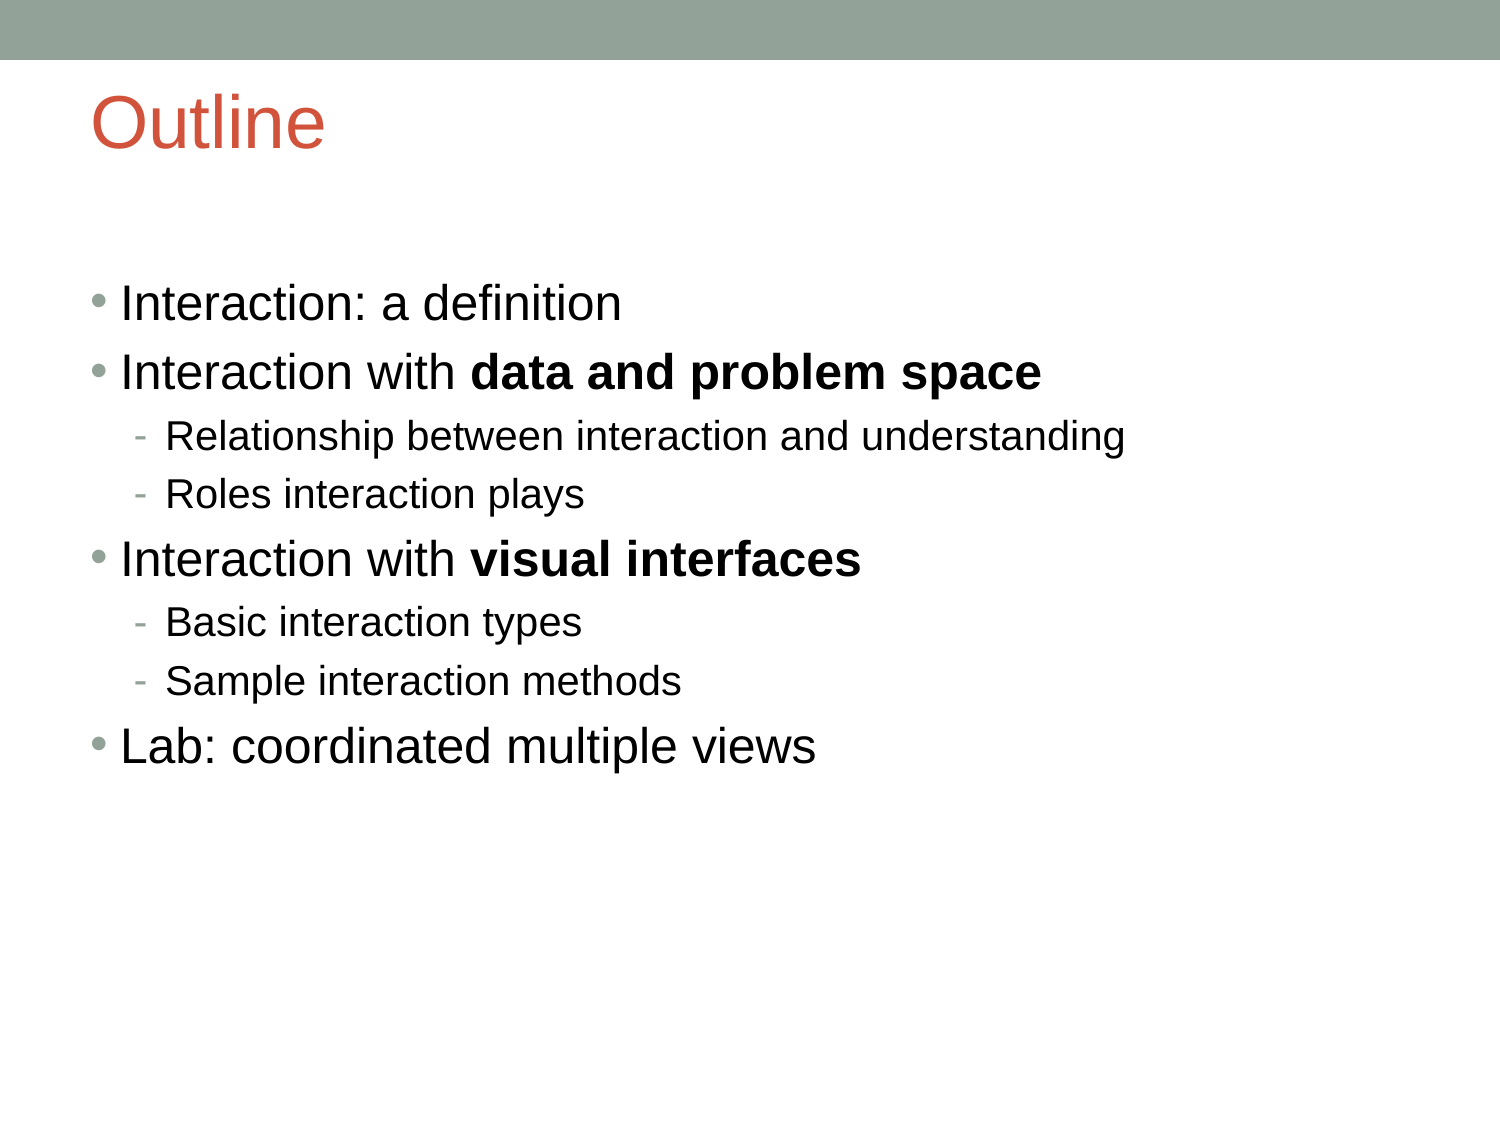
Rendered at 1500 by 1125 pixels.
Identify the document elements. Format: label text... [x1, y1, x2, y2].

list Interaction: a definition Interaction with data and problem space Relationship between interaction and understanding Roles interaction plays Interaction with visual interfaces Basic interaction types Sample interaction methods Lab: coordinated multiple views [75, 262, 1388, 1038]
title Outline [75, 37, 1425, 200]
